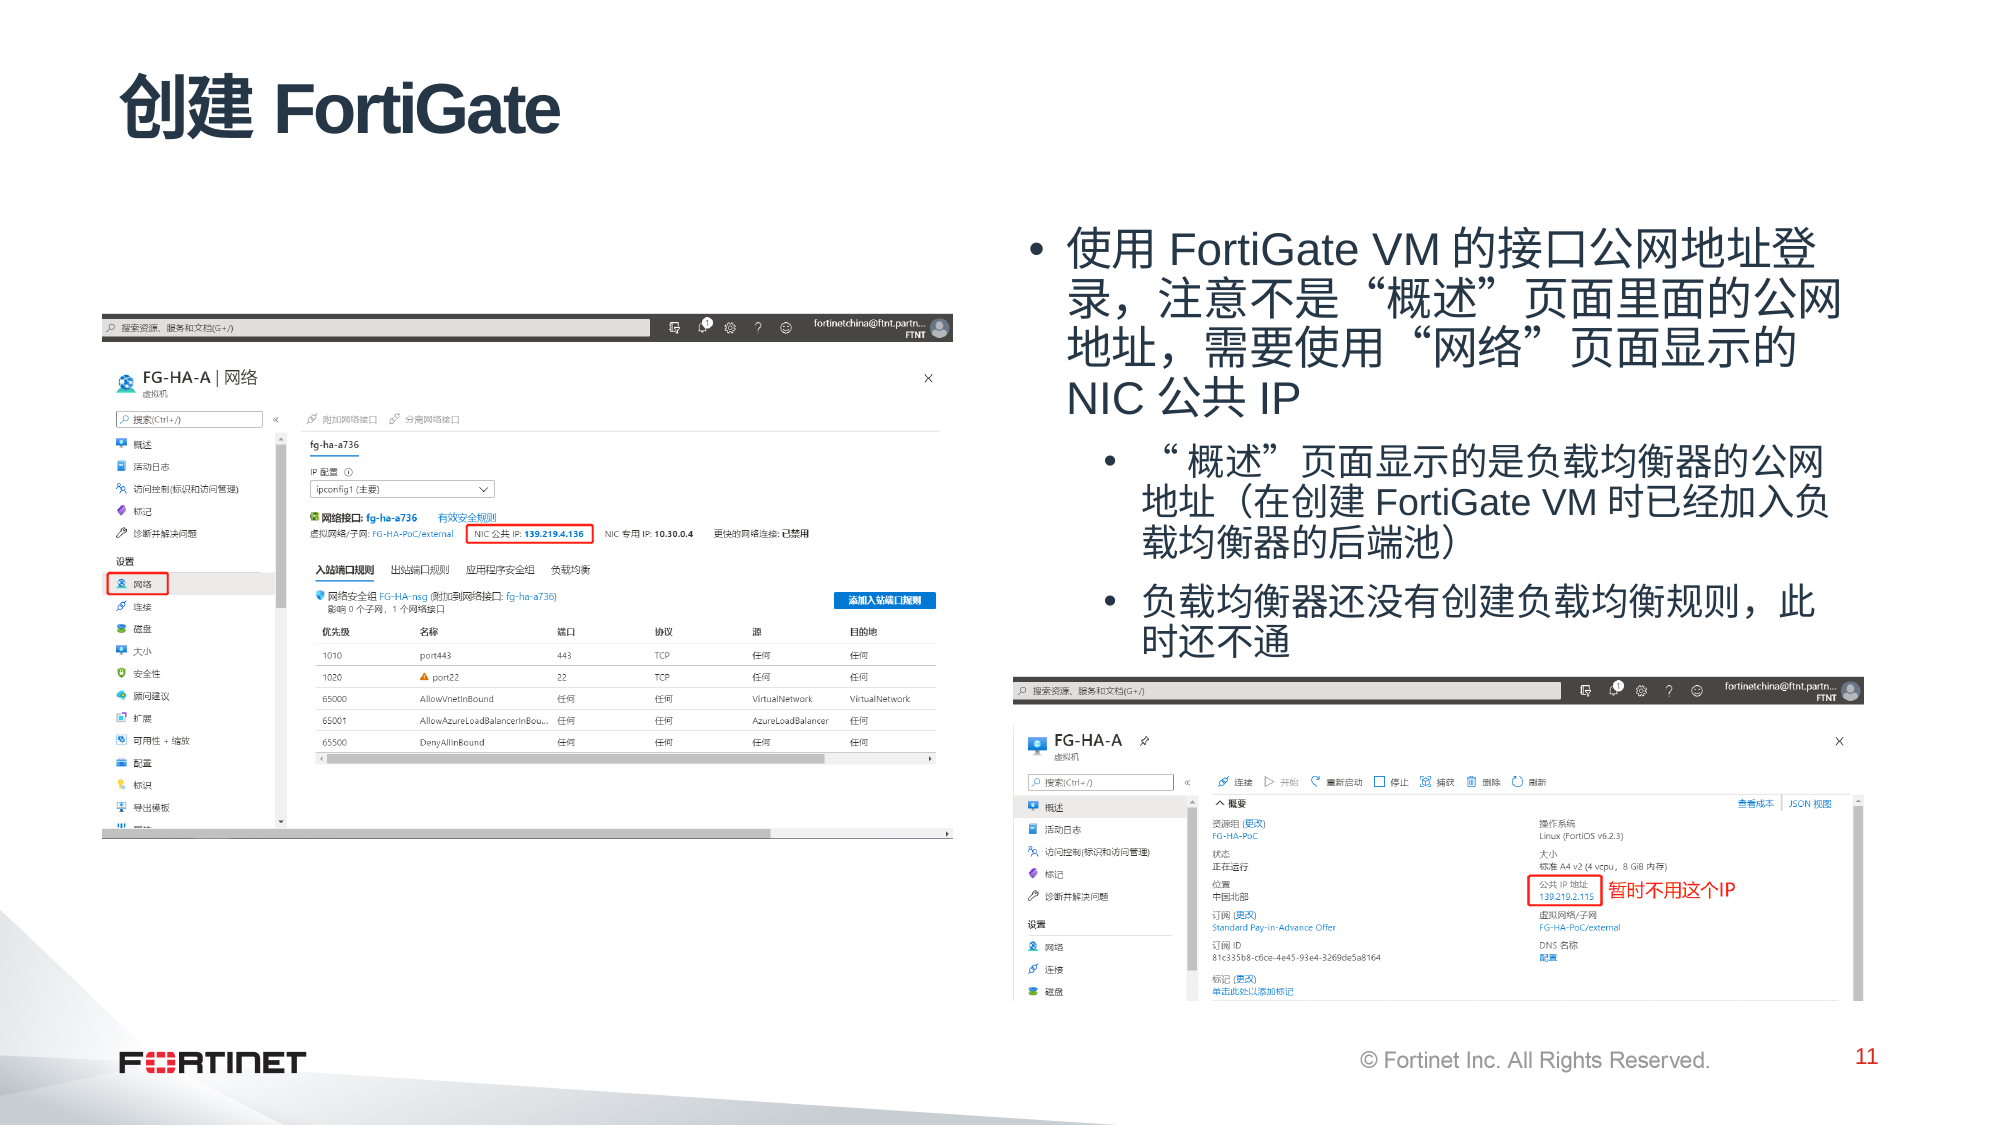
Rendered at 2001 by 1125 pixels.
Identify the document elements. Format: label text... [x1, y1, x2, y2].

title 创建FortiGate [103, 1, 1882, 219]
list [102, 313, 953, 839]
picture [0, 2, 2000, 1125]
list 使用FortiGate VM的接口公网地址登录，注意不是“概述”页面里面的公网地址，需要使用“网络”页面显示的NIC公共IP “概述”页面显示的是负载均衡器的公网地址（在创建FortiGate VM时已经加入负载均衡器的后端池） 负载均衡器还没有创建负载均衡规则，此时还不通 [1013, 219, 1864, 676]
